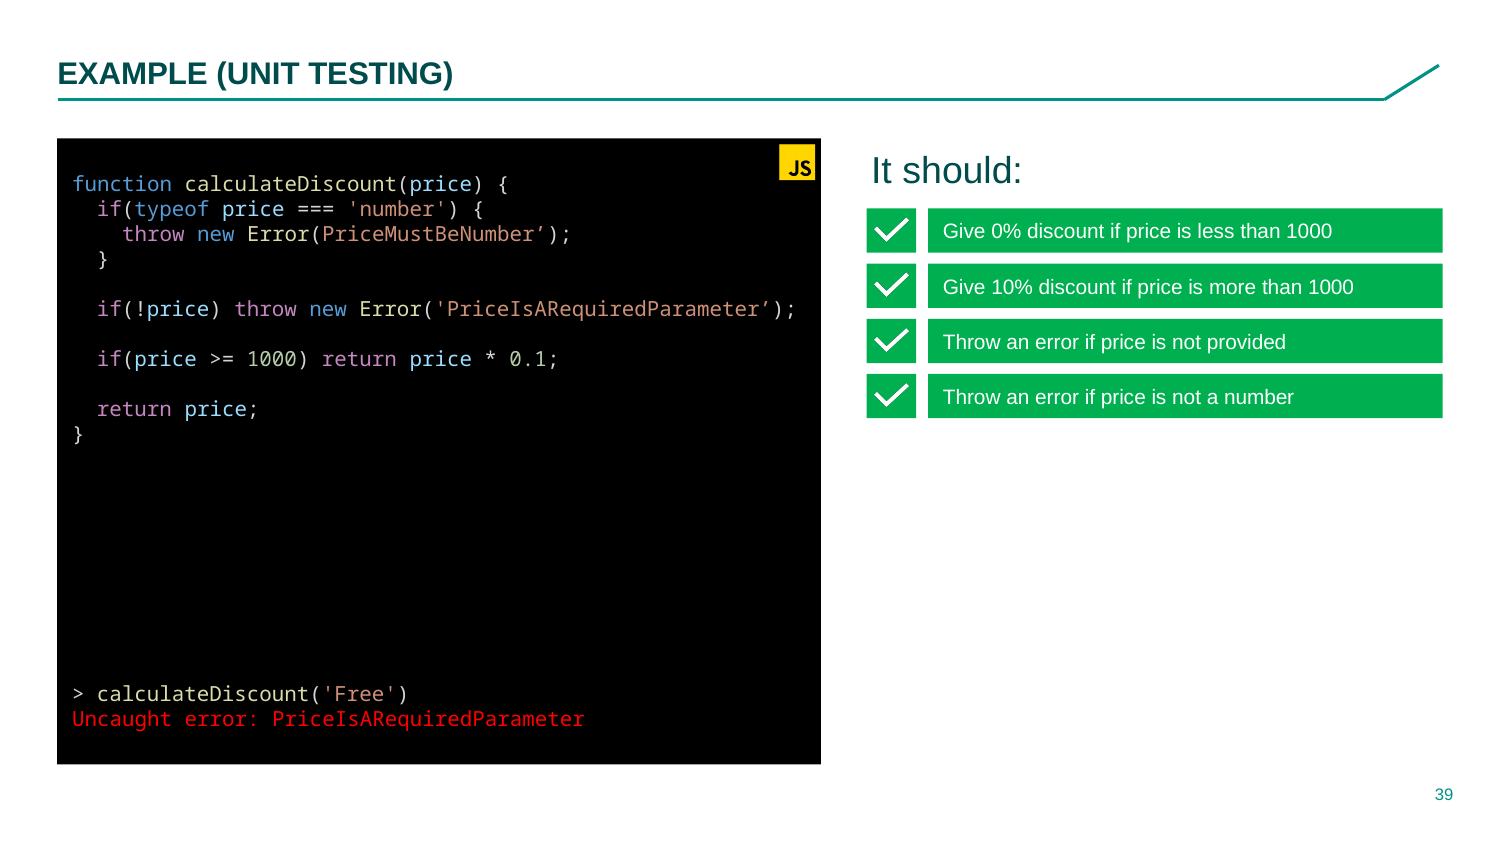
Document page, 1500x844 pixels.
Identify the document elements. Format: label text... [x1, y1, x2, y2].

text_box It should: [856, 138, 1317, 199]
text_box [866, 208, 1443, 253]
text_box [866, 318, 1443, 364]
text_box [56, 137, 822, 765]
text_box > calculateDiscount('Free') Uncaught error: PriceIsARequiredParameter [57, 673, 821, 764]
list Example (Unit testing) [57, 57, 1442, 93]
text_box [866, 263, 1443, 308]
text_box function calculateDiscount(price) { if(typeof price === 'number') { throw new Error(PriceMustBeNumber’); } if(!price) throw new Error('PriceIsARequiredParameter’); if(price >= 1000) return price * 0.1; return price; } [57, 138, 821, 528]
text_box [866, 373, 1443, 419]
picture [773, 138, 821, 186]
